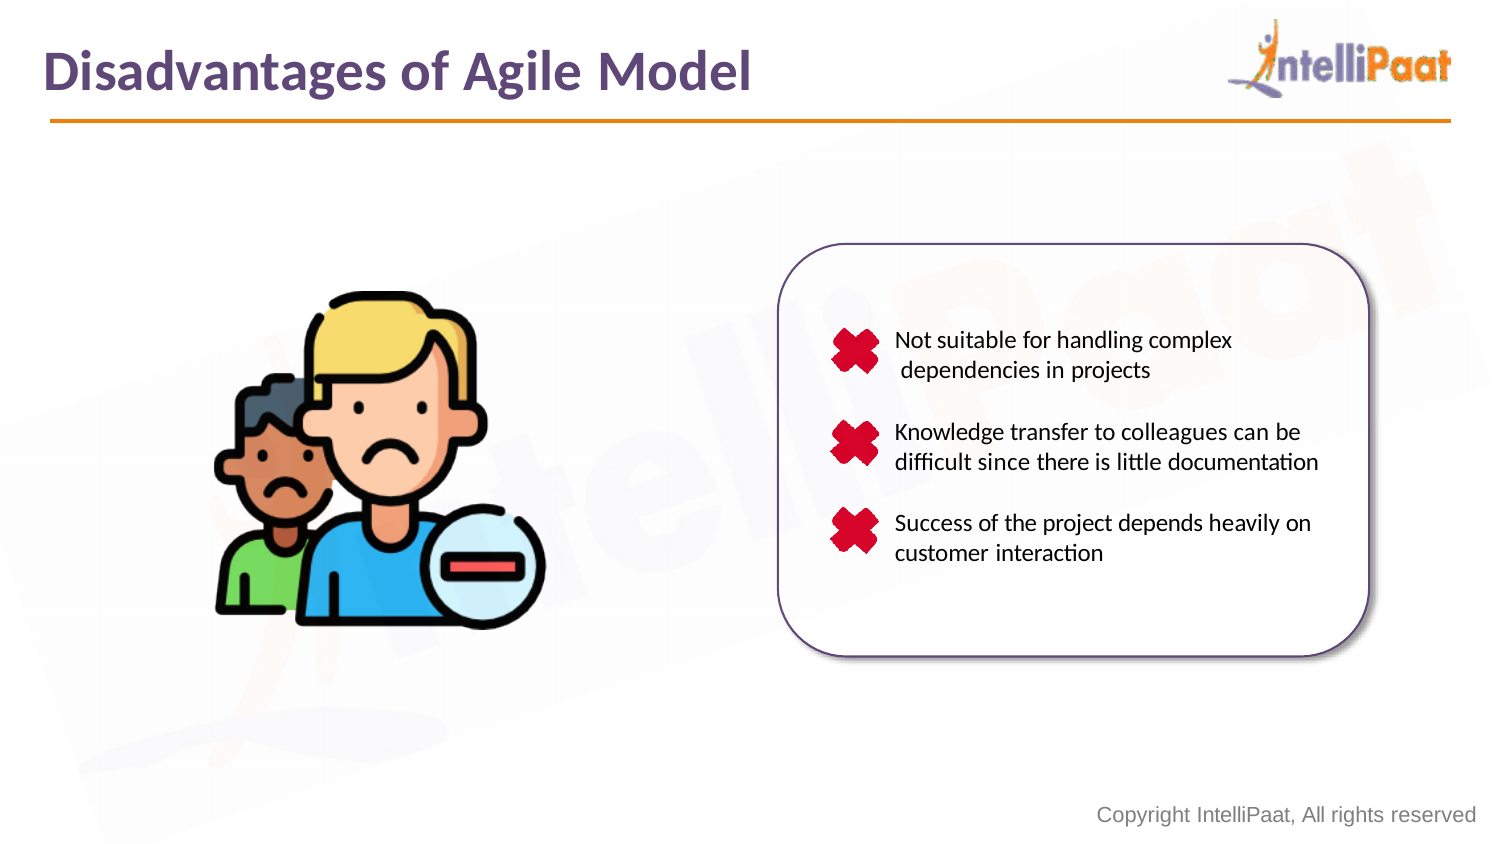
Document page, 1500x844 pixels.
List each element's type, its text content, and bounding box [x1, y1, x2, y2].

text_box [0, 0, 1494, 844]
footer Copyright IntelliPaat, All rights reserved [1094, 801, 1485, 844]
